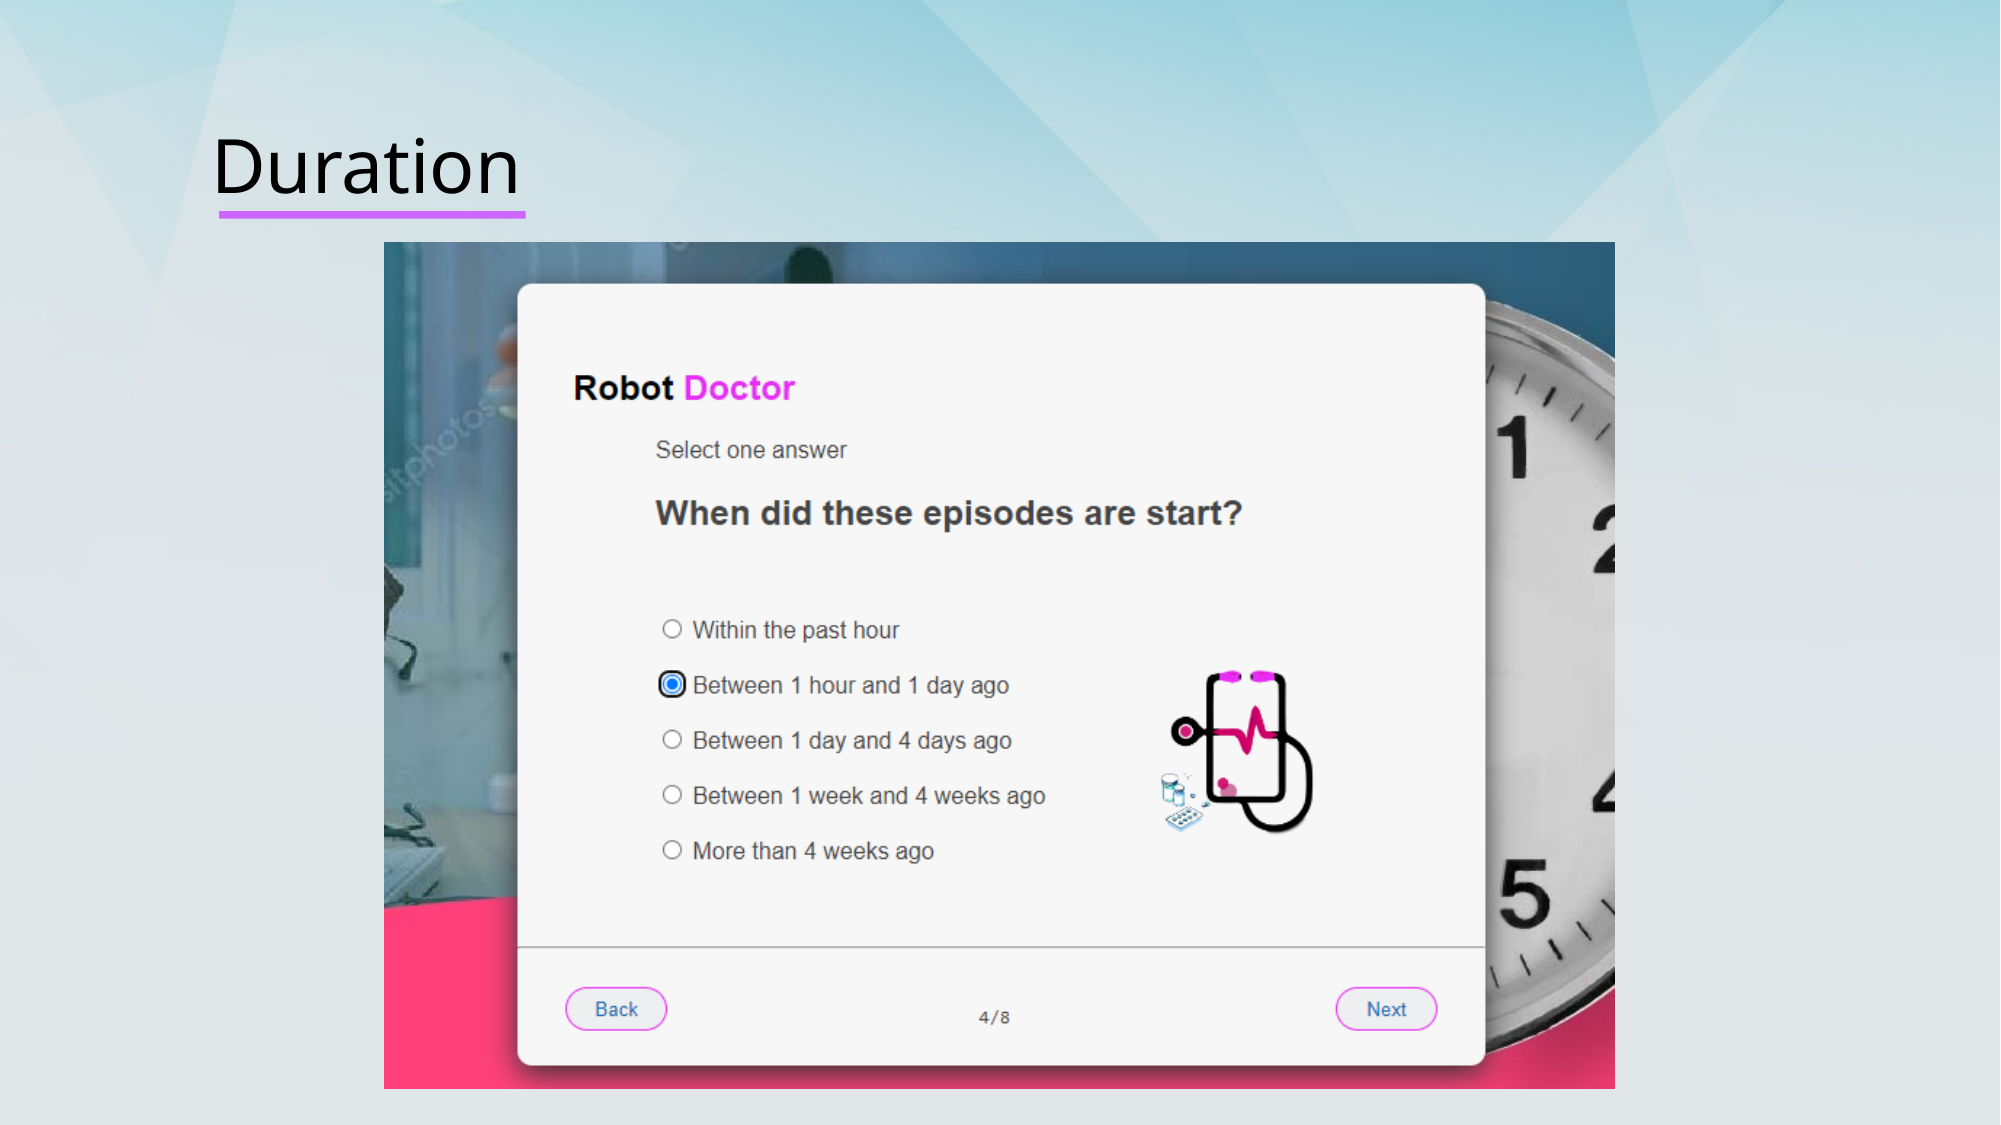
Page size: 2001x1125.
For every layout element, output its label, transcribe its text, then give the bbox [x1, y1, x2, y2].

picture [0, 0, 2001, 1125]
text_box Duration [196, 0, 1804, 218]
